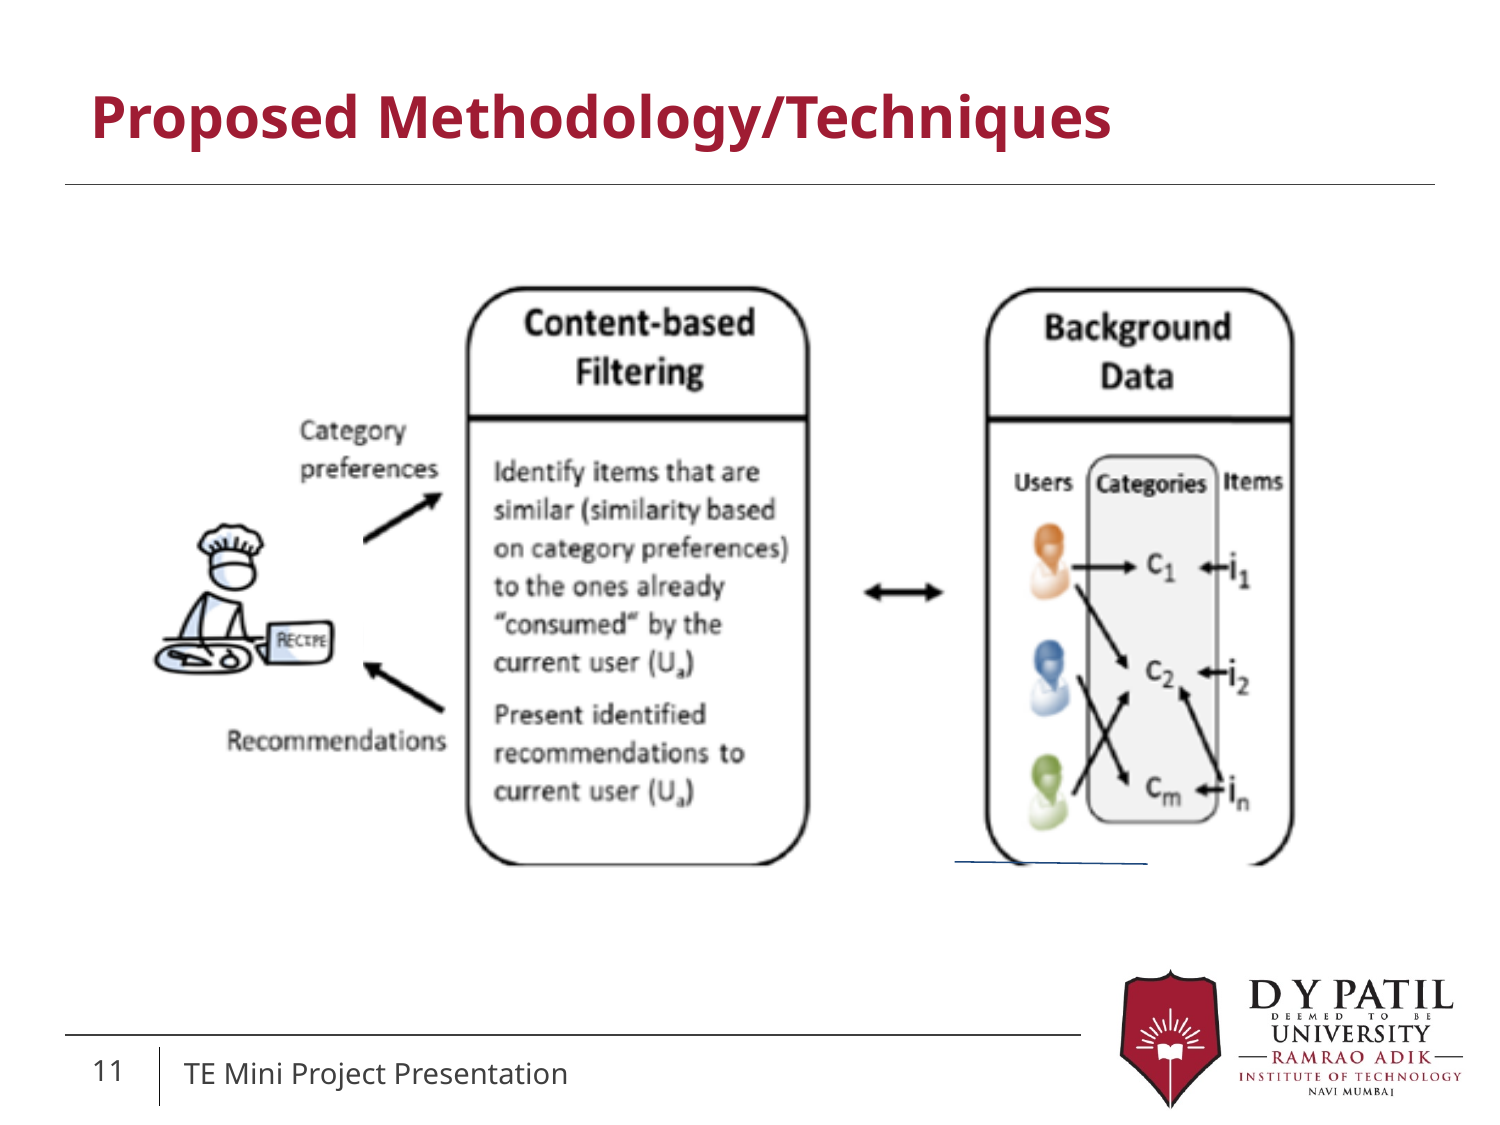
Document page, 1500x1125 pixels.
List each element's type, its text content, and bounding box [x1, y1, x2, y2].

slide_number 11 [76, 1042, 155, 1103]
title Proposed Methodology/Techniques [75, 45, 1425, 185]
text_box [115, 260, 1467, 870]
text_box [954, 861, 1148, 865]
footer TE Mini Project Presentation [168, 1042, 644, 1103]
picture [1094, 948, 1500, 1125]
list [88, 243, 1412, 953]
